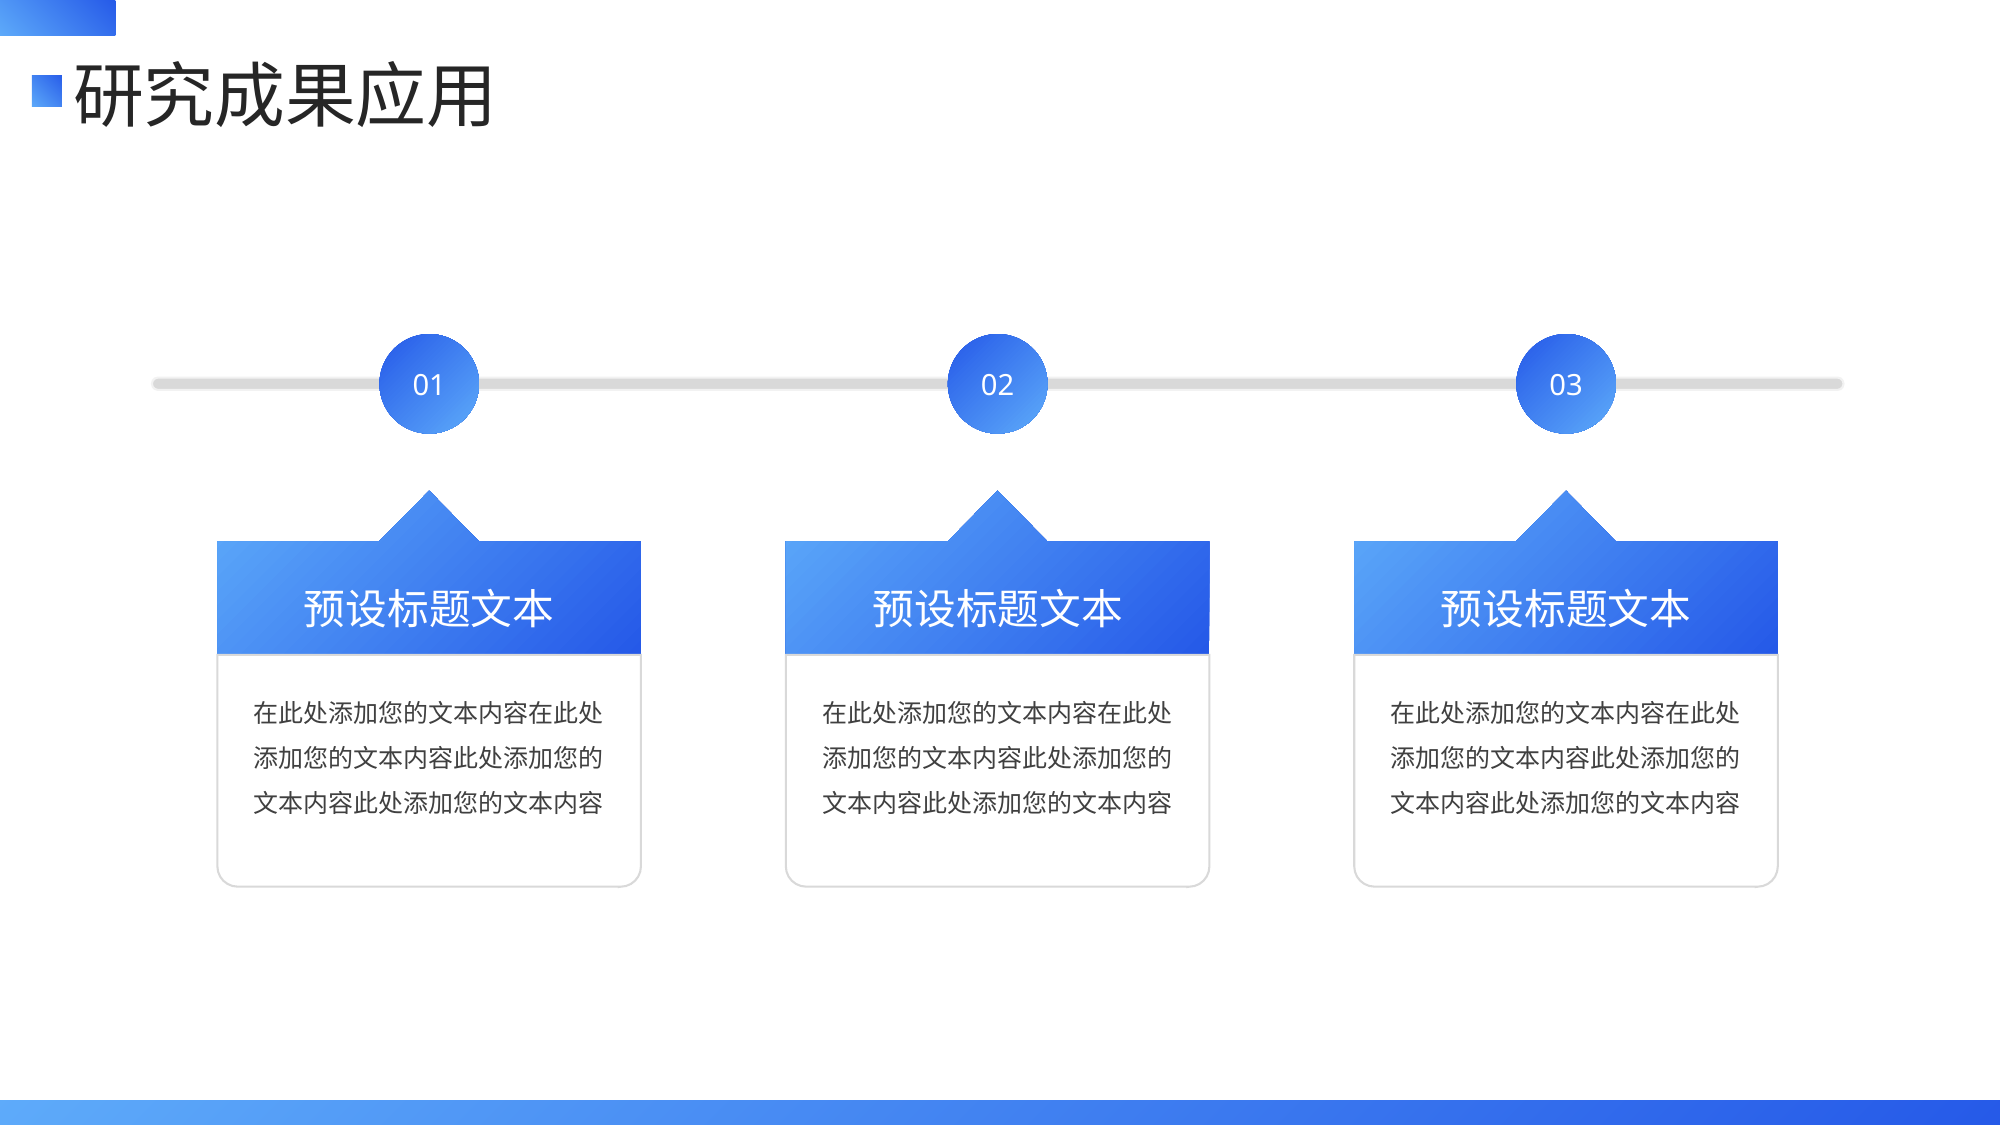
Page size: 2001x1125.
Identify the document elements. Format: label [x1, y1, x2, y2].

text_box [151, 334, 1844, 887]
